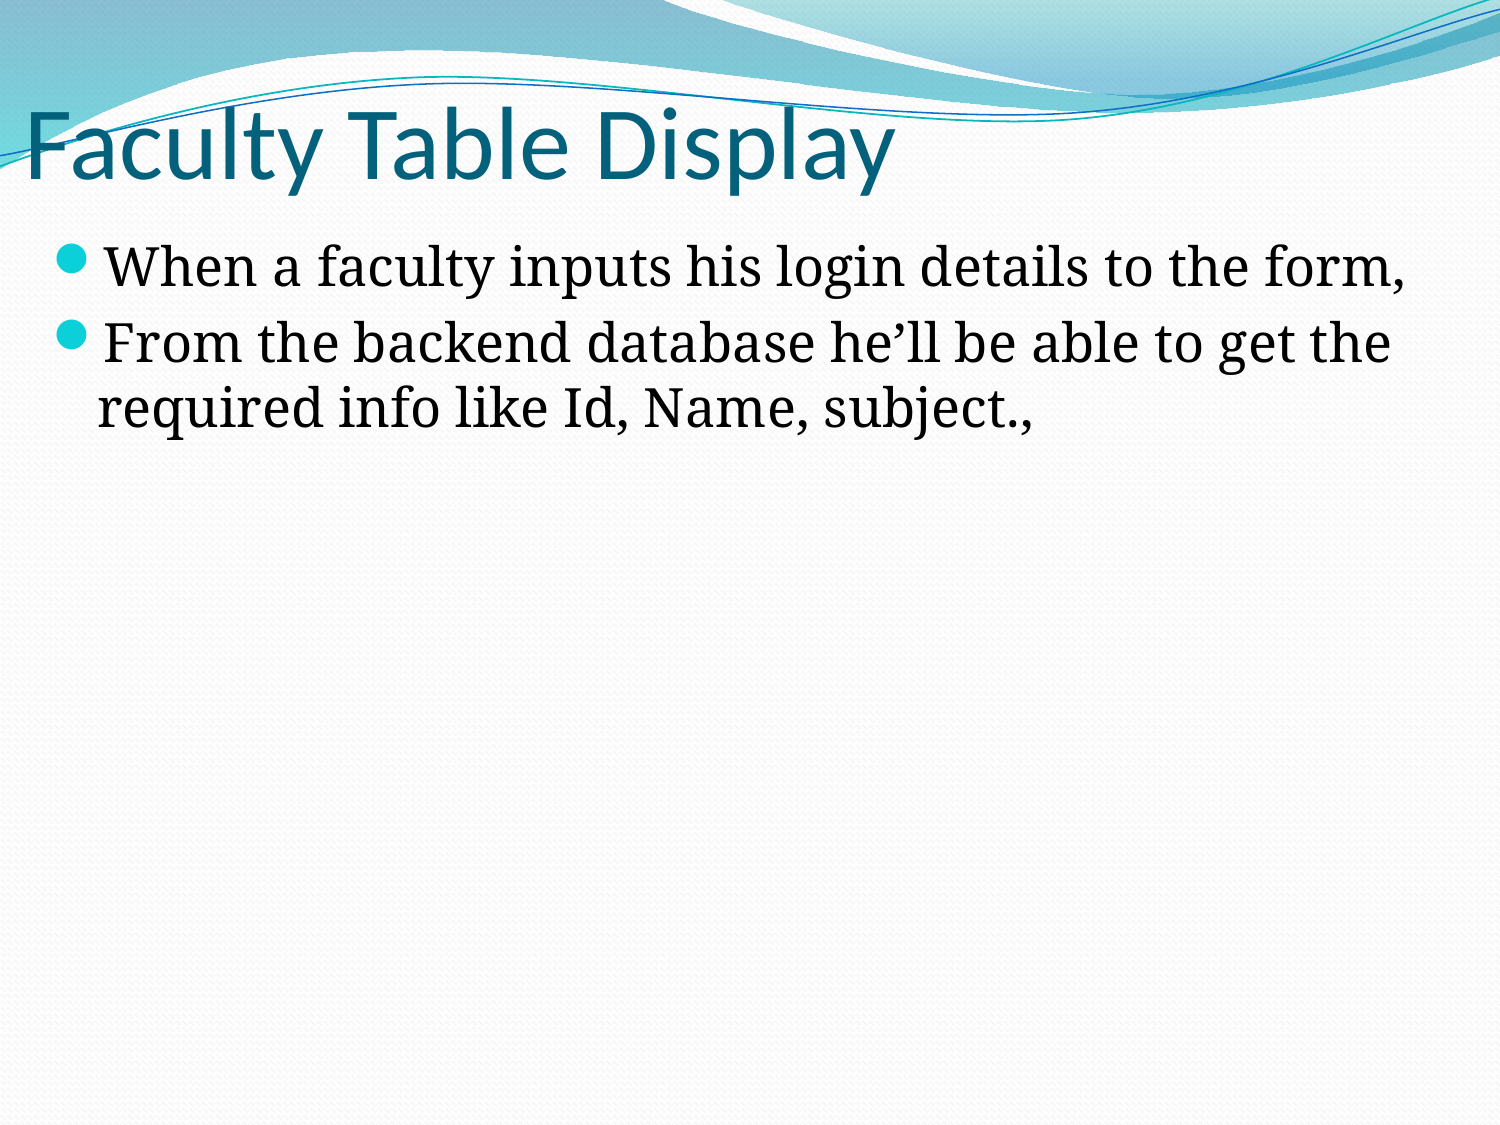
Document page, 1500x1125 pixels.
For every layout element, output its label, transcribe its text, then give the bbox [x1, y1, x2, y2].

list When a faculty inputs his login details to the form, From the backend database he’ll be able to get the required info like Id, Name, subject., [37, 224, 1475, 1013]
title Faculty Table Display [24, 24, 1425, 200]
